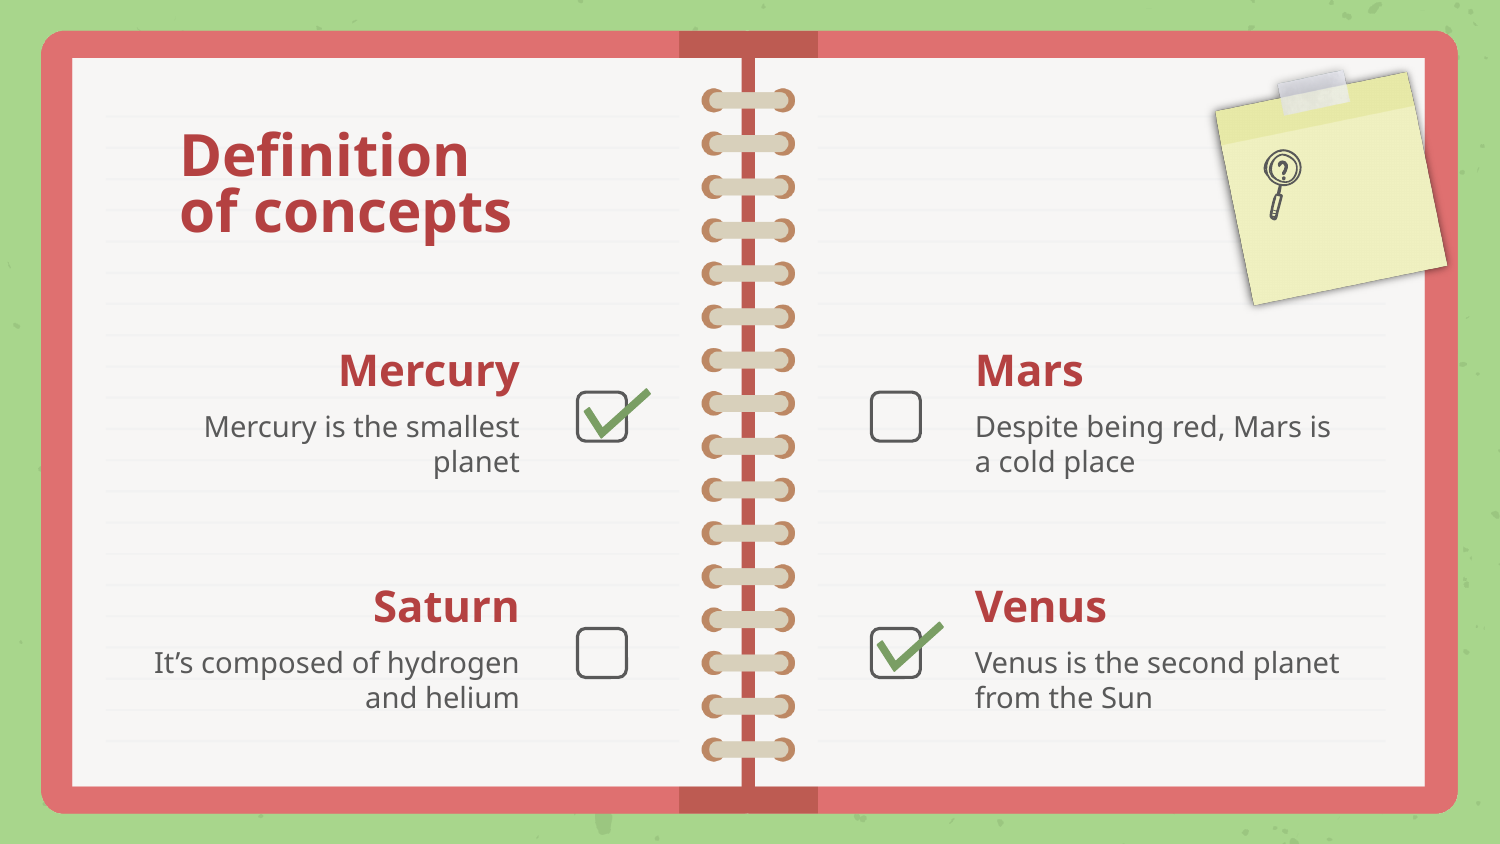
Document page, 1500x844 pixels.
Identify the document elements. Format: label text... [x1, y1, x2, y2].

picture [41, 25, 1458, 814]
text_box [871, 392, 921, 442]
text_box [877, 622, 944, 672]
title Mercury [131, 329, 535, 393]
subtitle Venus is the second planet from the Sun [959, 629, 1364, 748]
text_box [577, 628, 627, 678]
text_box [577, 392, 627, 442]
subtitle It’s composed of hydrogen and helium [131, 629, 535, 748]
title Saturn [131, 565, 535, 629]
text_box [584, 388, 651, 438]
subtitle Mercury is the smallest planet [131, 393, 535, 512]
title Definition of concepts [164, 116, 559, 211]
title Venus [959, 565, 1364, 629]
text_box [871, 628, 921, 678]
title Mars [959, 329, 1364, 393]
subtitle Despite being red, Mars is a cold place [959, 393, 1364, 512]
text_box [1256, 148, 1303, 221]
